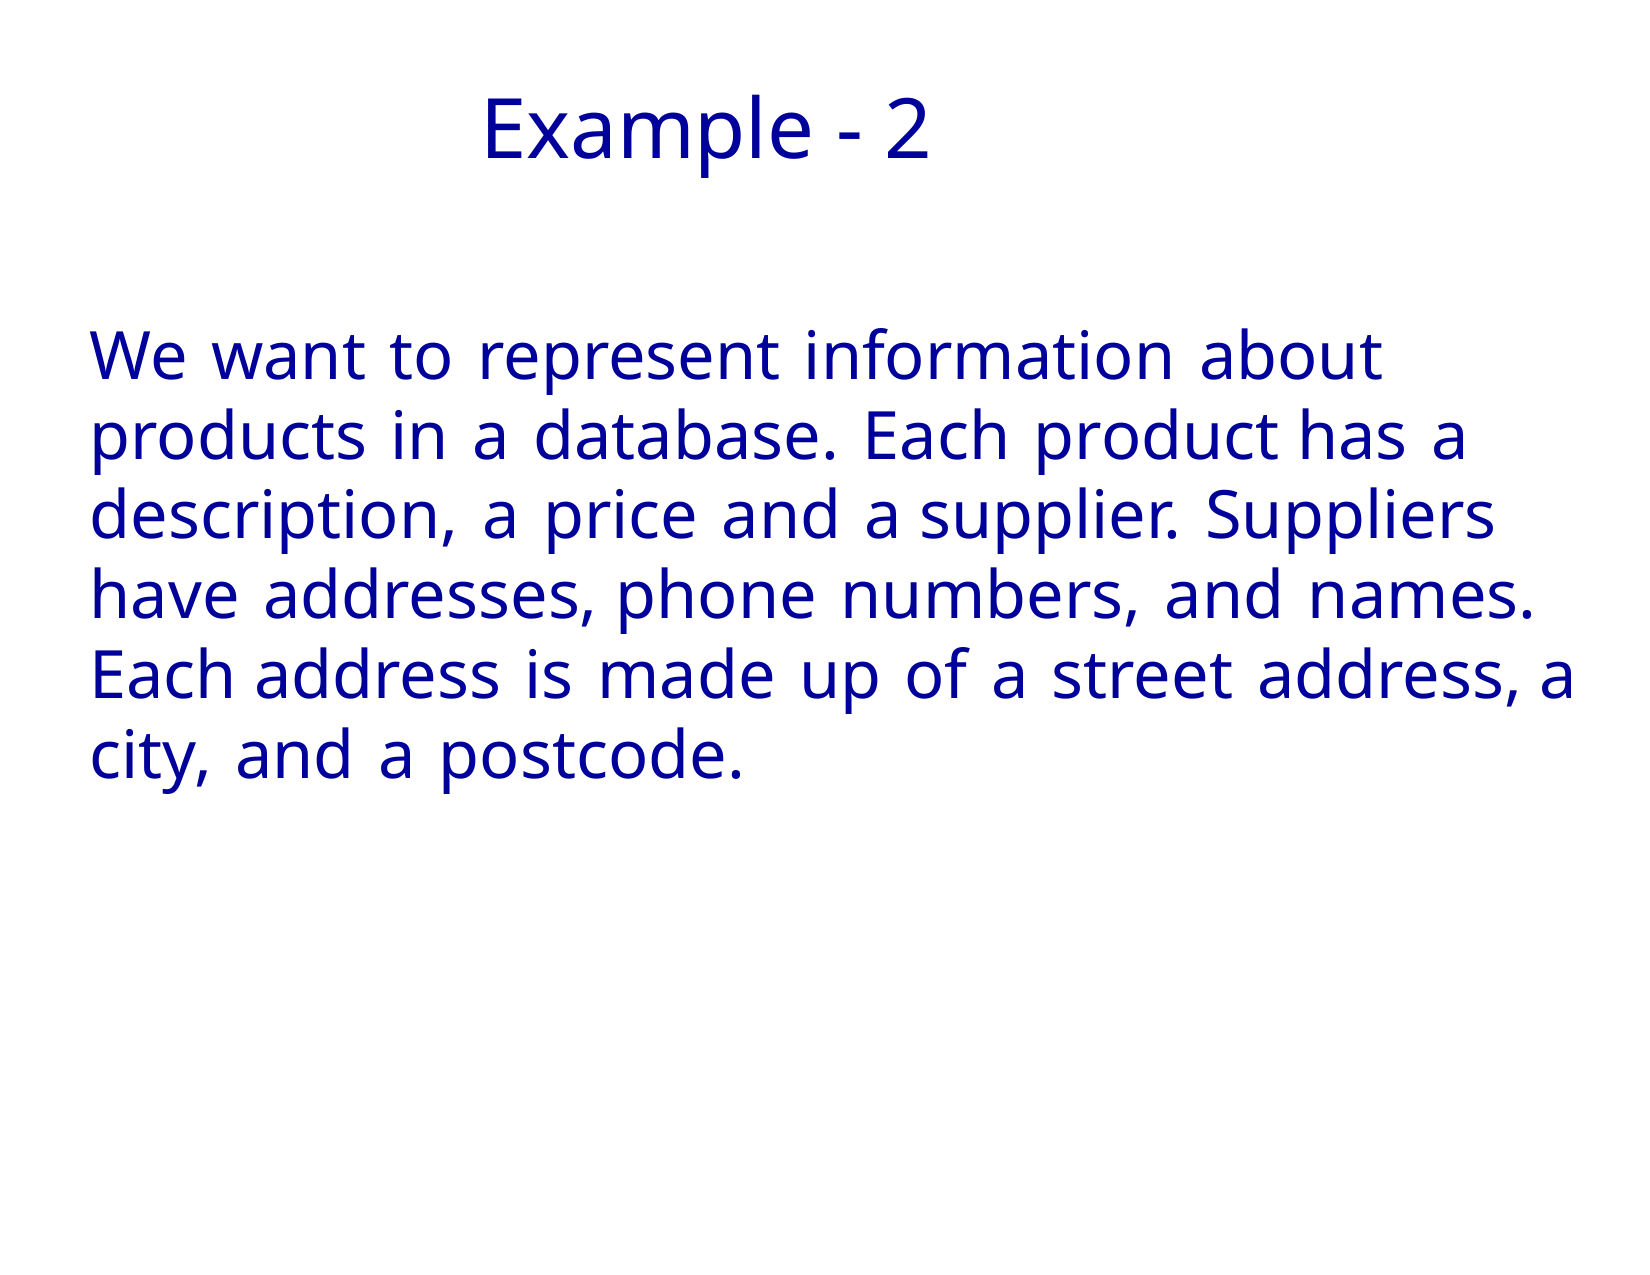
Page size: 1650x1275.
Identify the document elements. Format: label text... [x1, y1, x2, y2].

title Example - 2 [50, 75, 1269, 288]
text_box We want to represent information about products in a database. Each product has a description, a price and a supplier. Suppliers have addresses, phone numbers, and names. Each address is made up of a street address, a city, and a postcode. [87, 312, 1588, 793]
